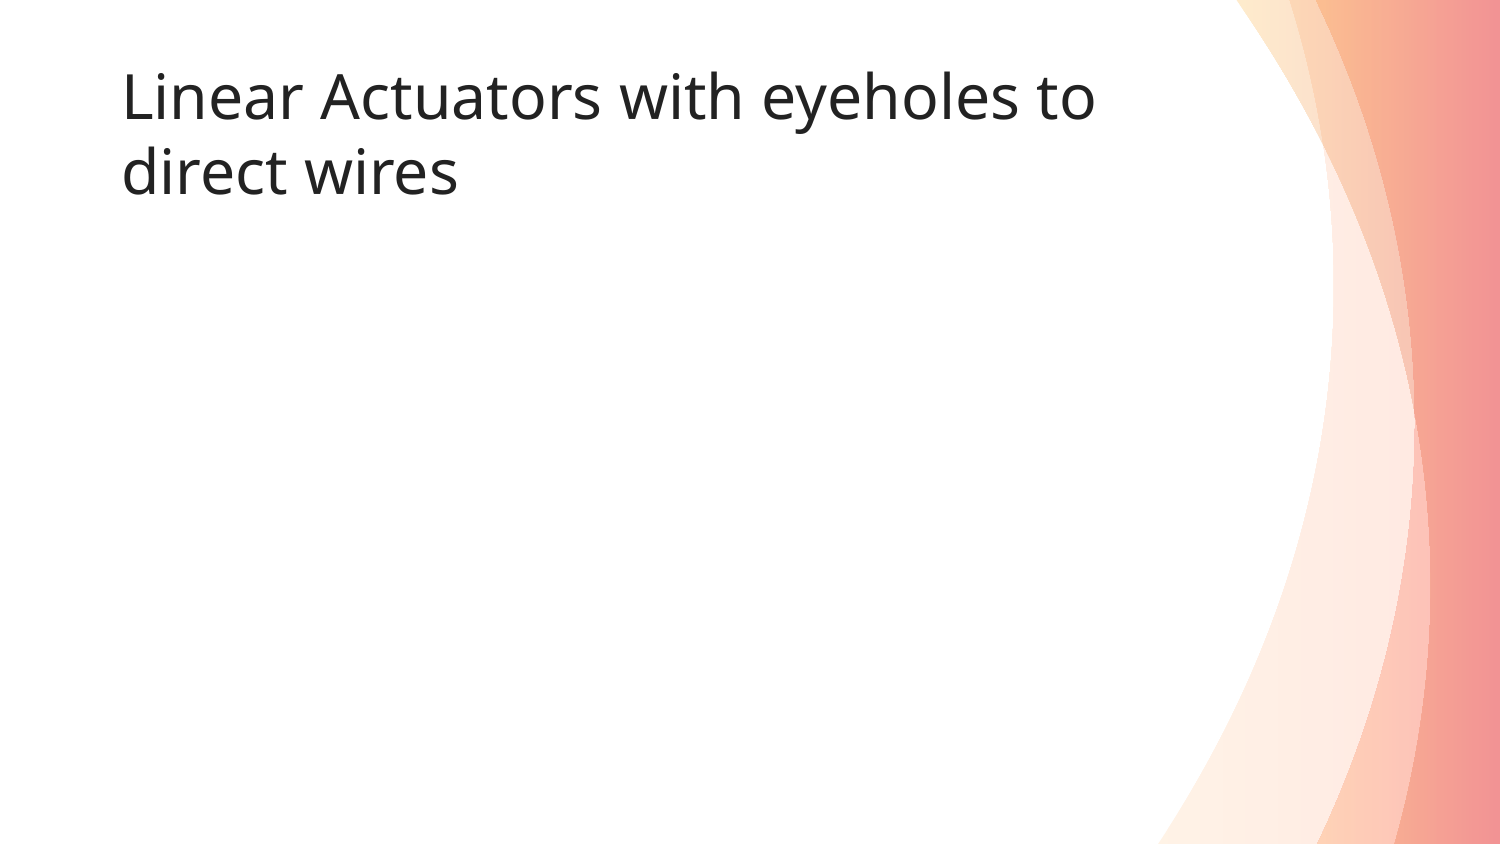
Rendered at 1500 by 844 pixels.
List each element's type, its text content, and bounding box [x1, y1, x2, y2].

title Linear Actuators with eyeholes to direct wires [121, 84, 1111, 207]
